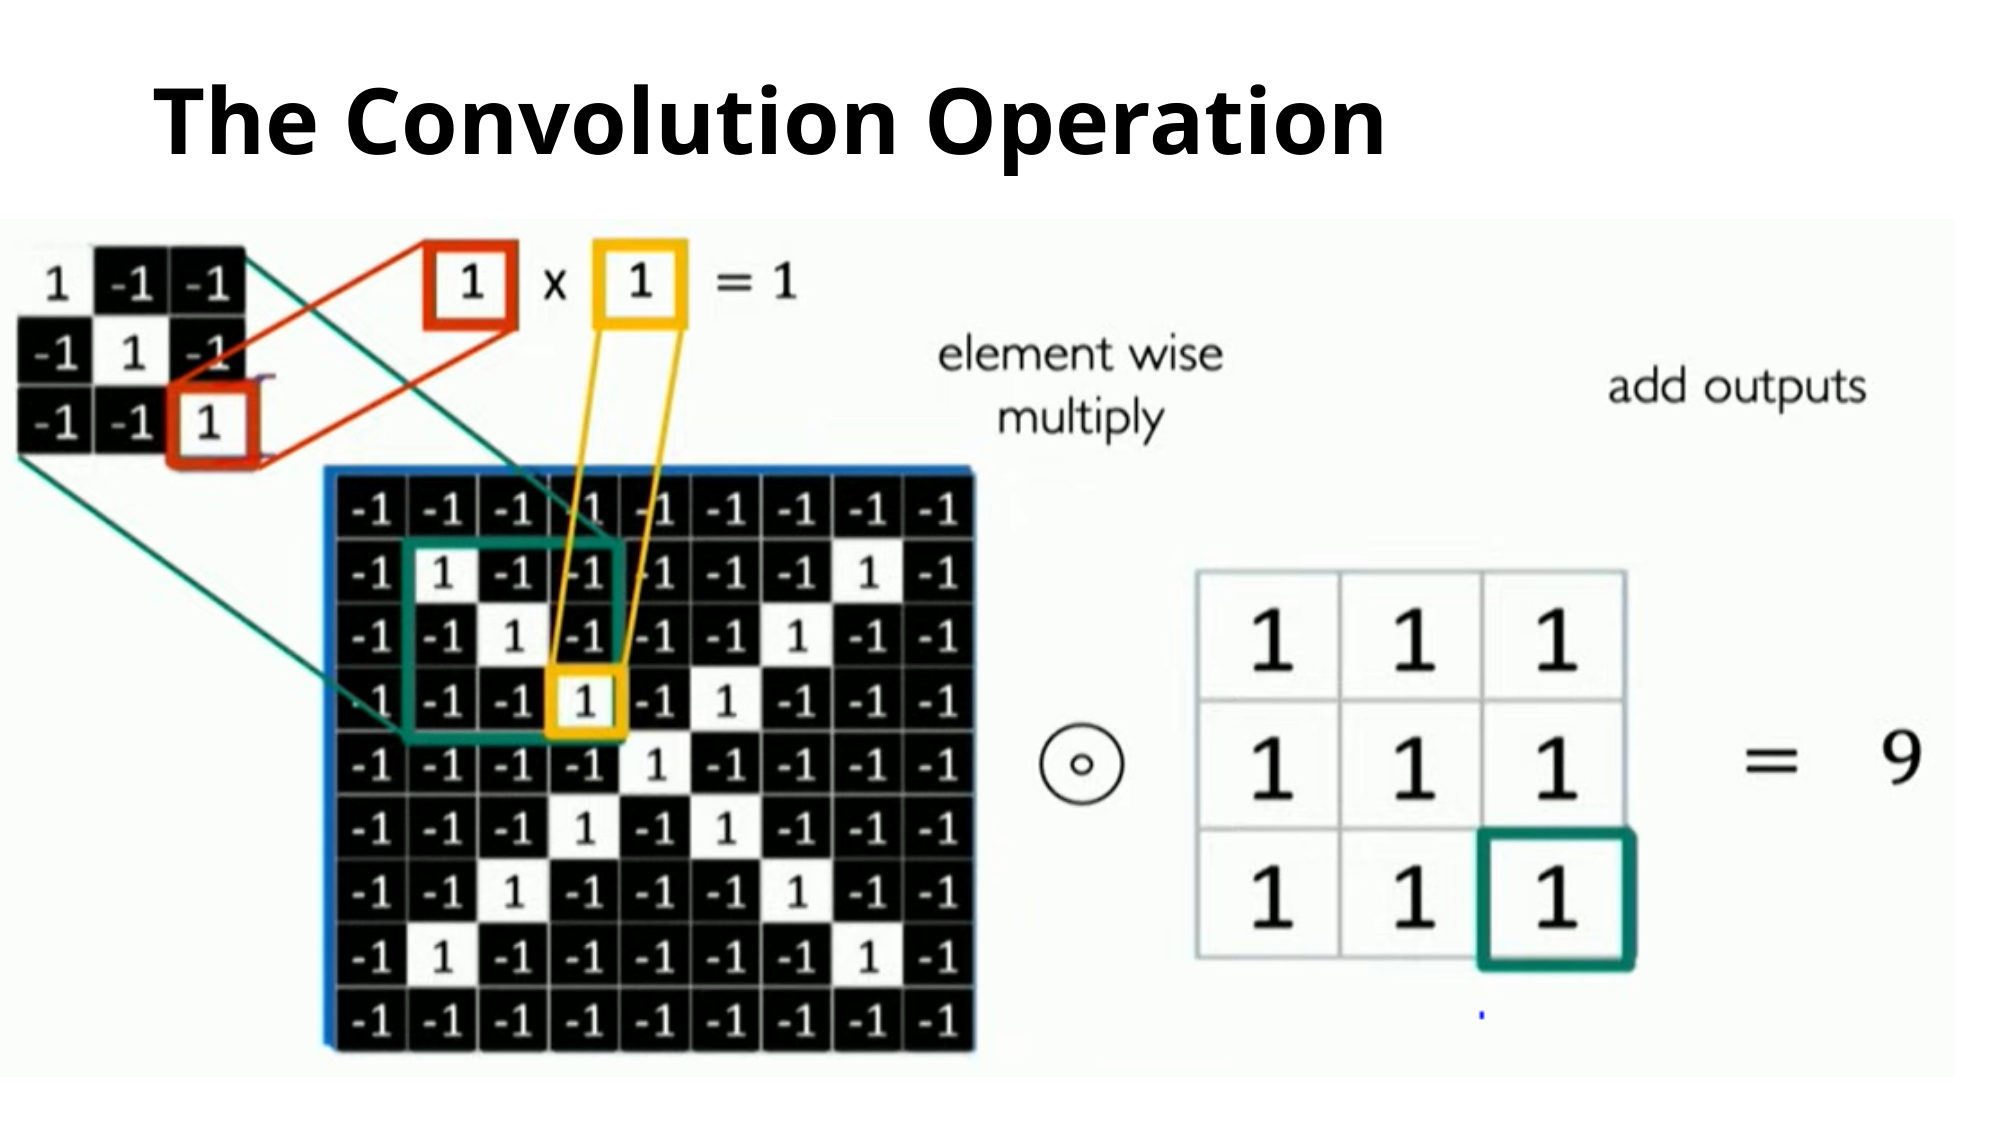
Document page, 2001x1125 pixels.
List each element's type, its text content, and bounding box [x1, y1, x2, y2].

title The Convolution Operation [137, 59, 1863, 190]
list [0, 219, 1954, 1077]
